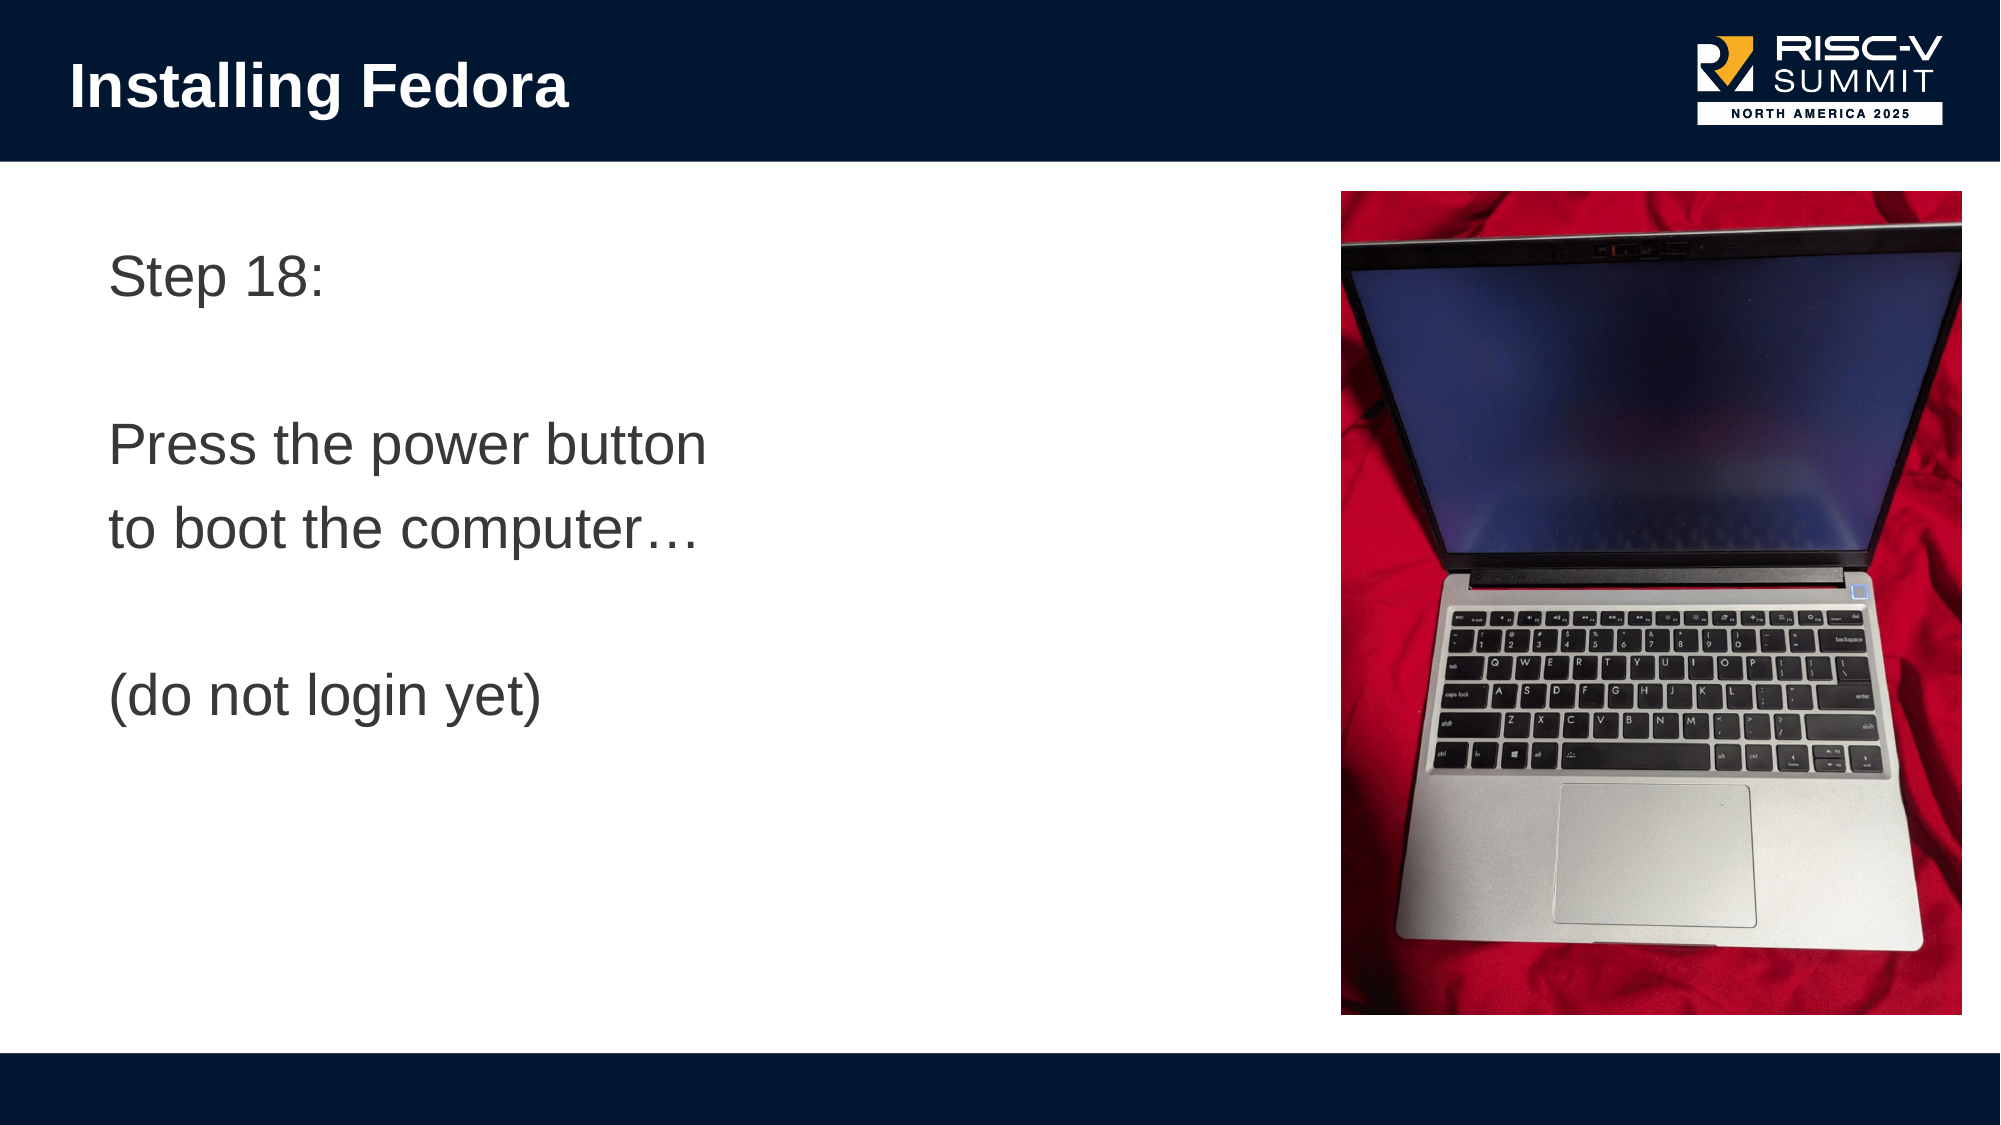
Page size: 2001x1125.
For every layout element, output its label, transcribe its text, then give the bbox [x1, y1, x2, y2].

title Installing Fedora [54, 46, 1833, 113]
picture [1341, 191, 1962, 1015]
list Step 18: Press the power button to boot the computer… (do not login yet) [55, 238, 898, 931]
picture [1697, 36, 1943, 125]
